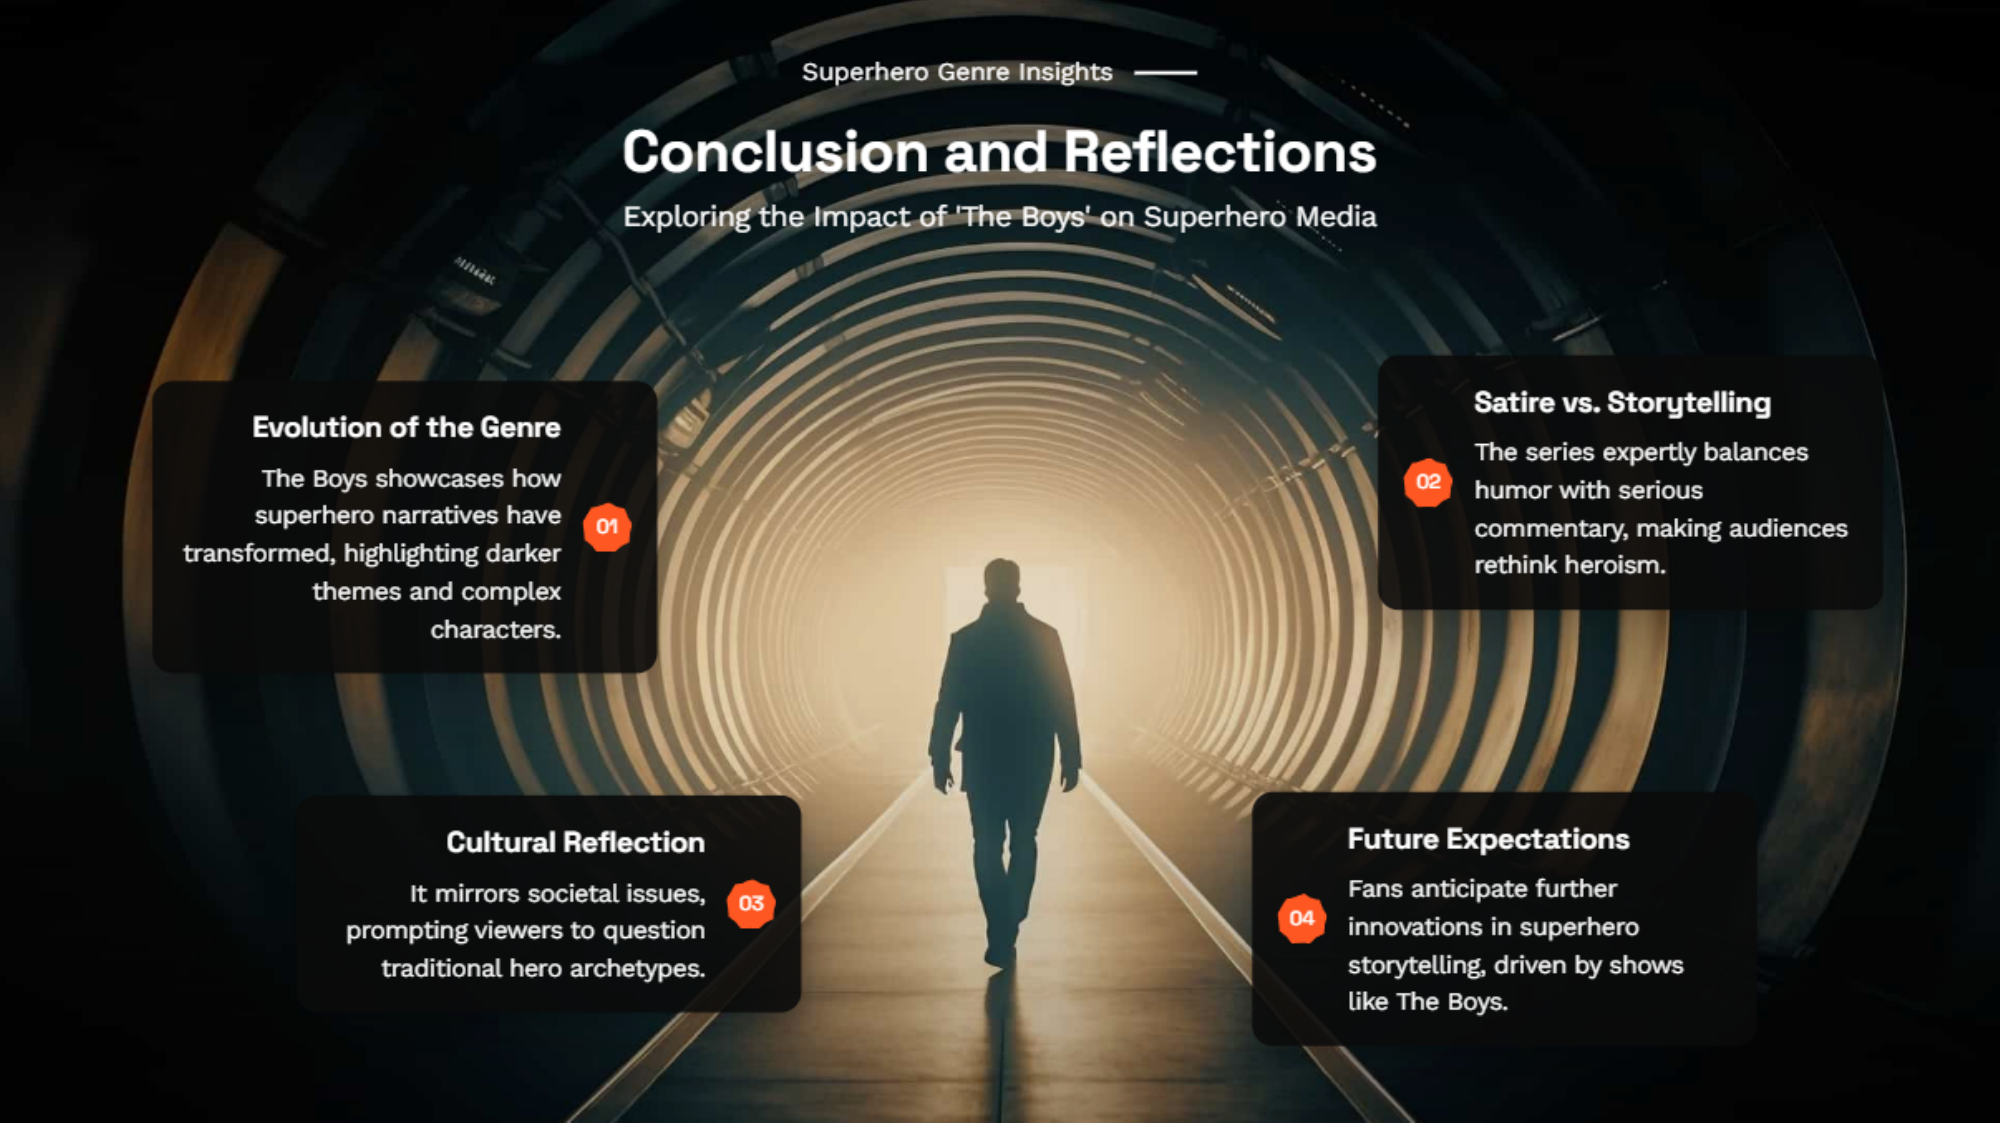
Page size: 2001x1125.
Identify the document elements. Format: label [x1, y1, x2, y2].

list [0, 0, 2000, 1123]
